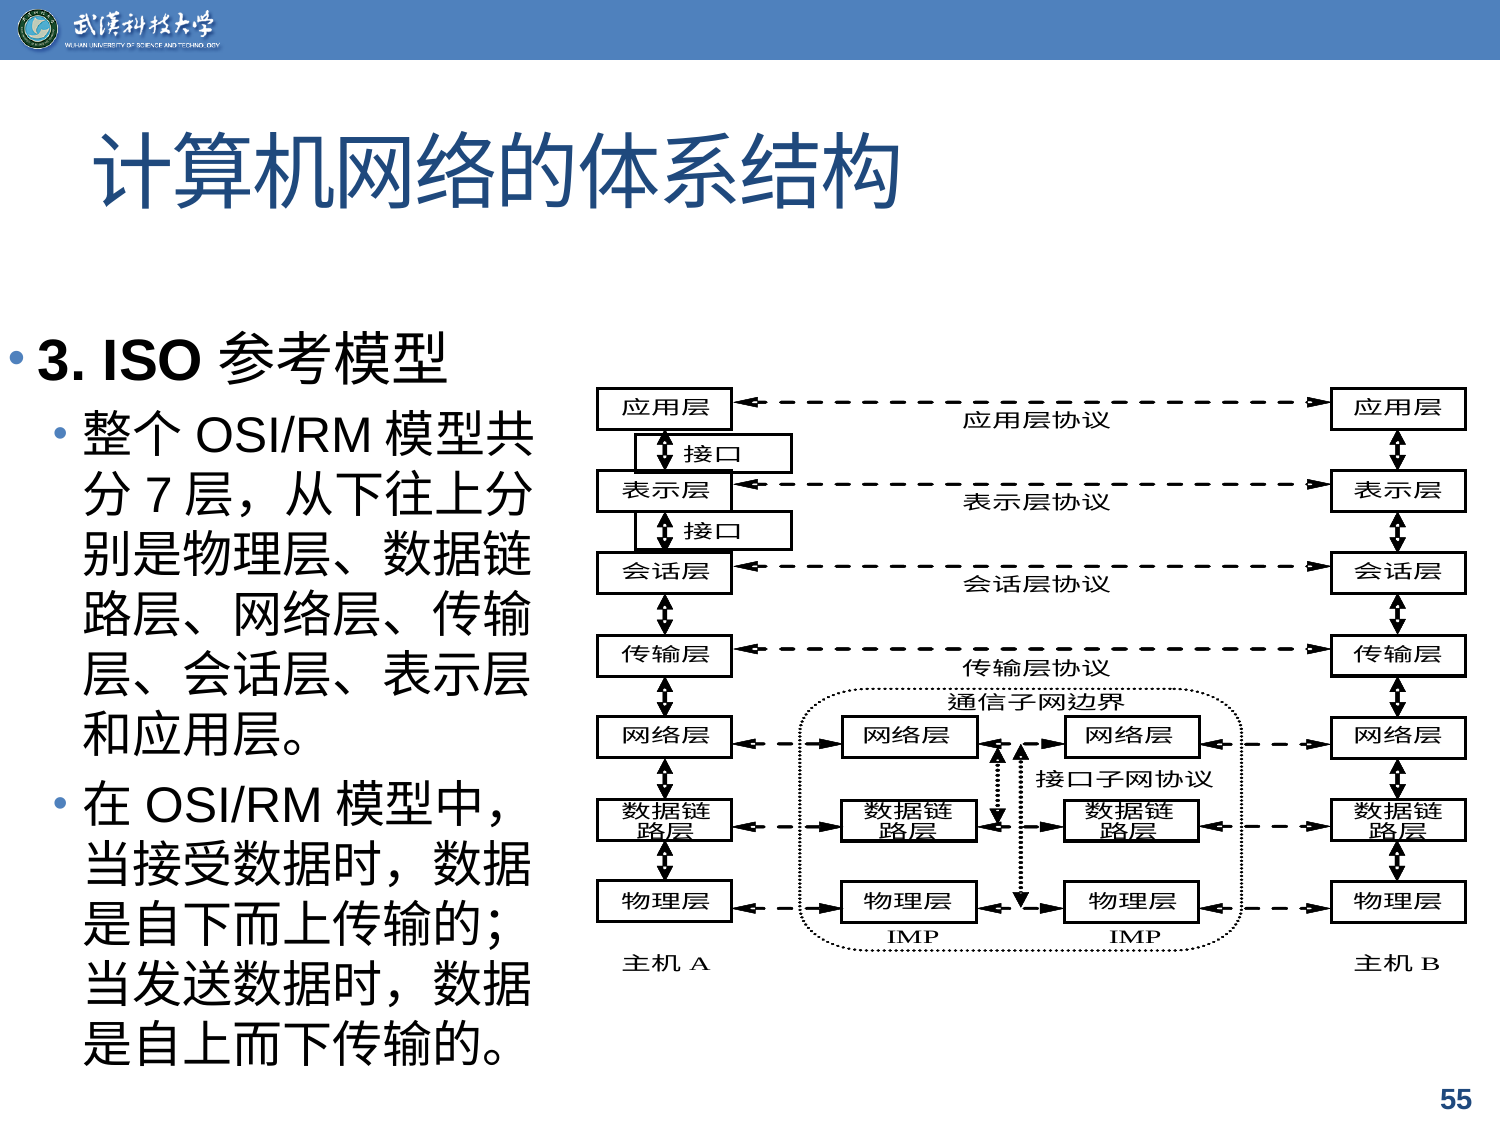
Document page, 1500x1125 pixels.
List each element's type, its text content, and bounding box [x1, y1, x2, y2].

slide_number 55 [1425, 1071, 1500, 1125]
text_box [591, 385, 1473, 977]
title 计算机网络的体系结构 [75, 87, 1425, 250]
list 3. ISO参考模型 整个OSI/RM模型共分7层，从下往上分别是物理层、数据链路层、网络层、传输层、会话层、表示层和应用层。 在OSI/RM模型中，当接受数据时，数据是自下而上传输的；当发送数据时，数据是自上而下传输的。 [0, 314, 592, 1083]
picture [8, 4, 228, 58]
